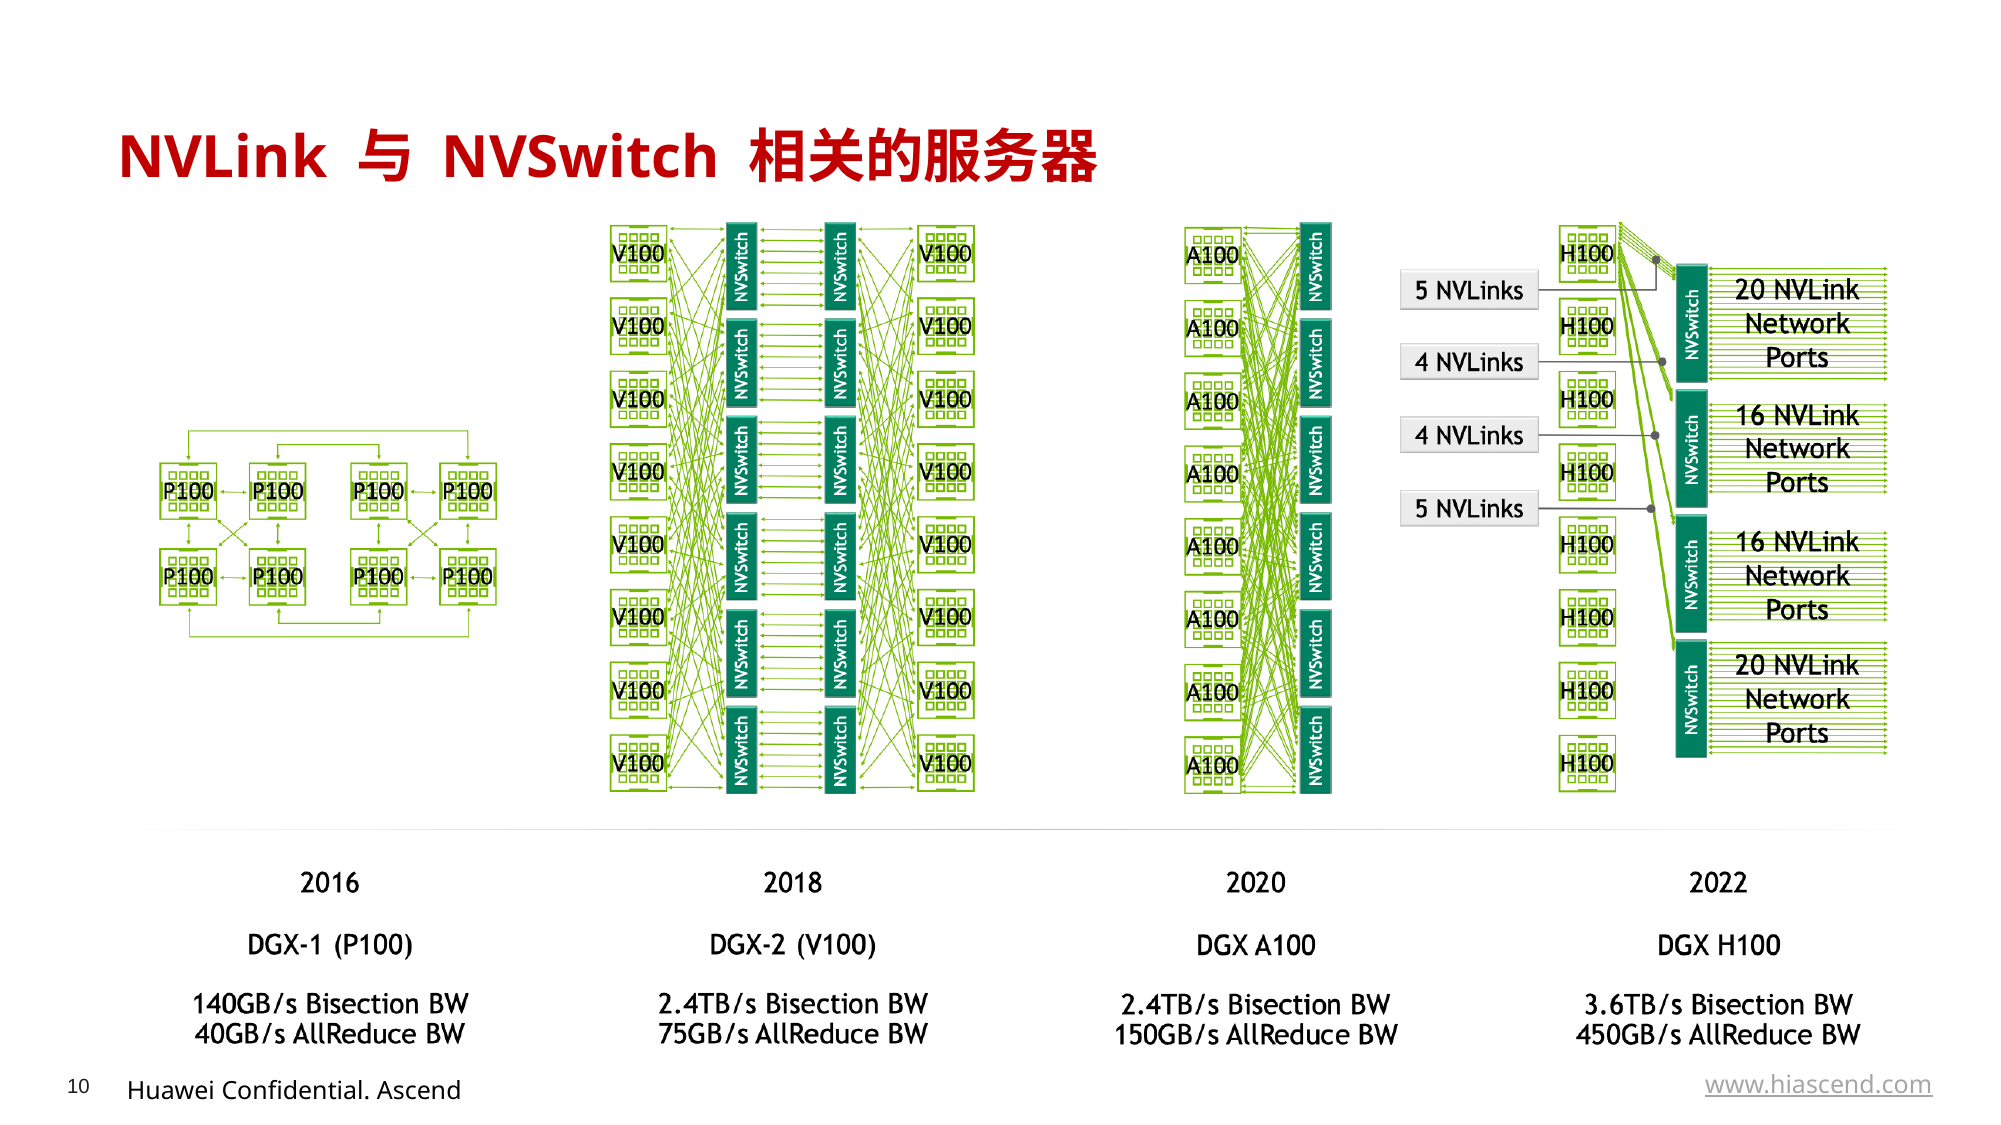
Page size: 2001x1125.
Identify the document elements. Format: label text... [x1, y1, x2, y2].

picture [84, 207, 1919, 1063]
title NVLink 与 NVSwitch 相关的服务器 [102, 111, 1901, 205]
